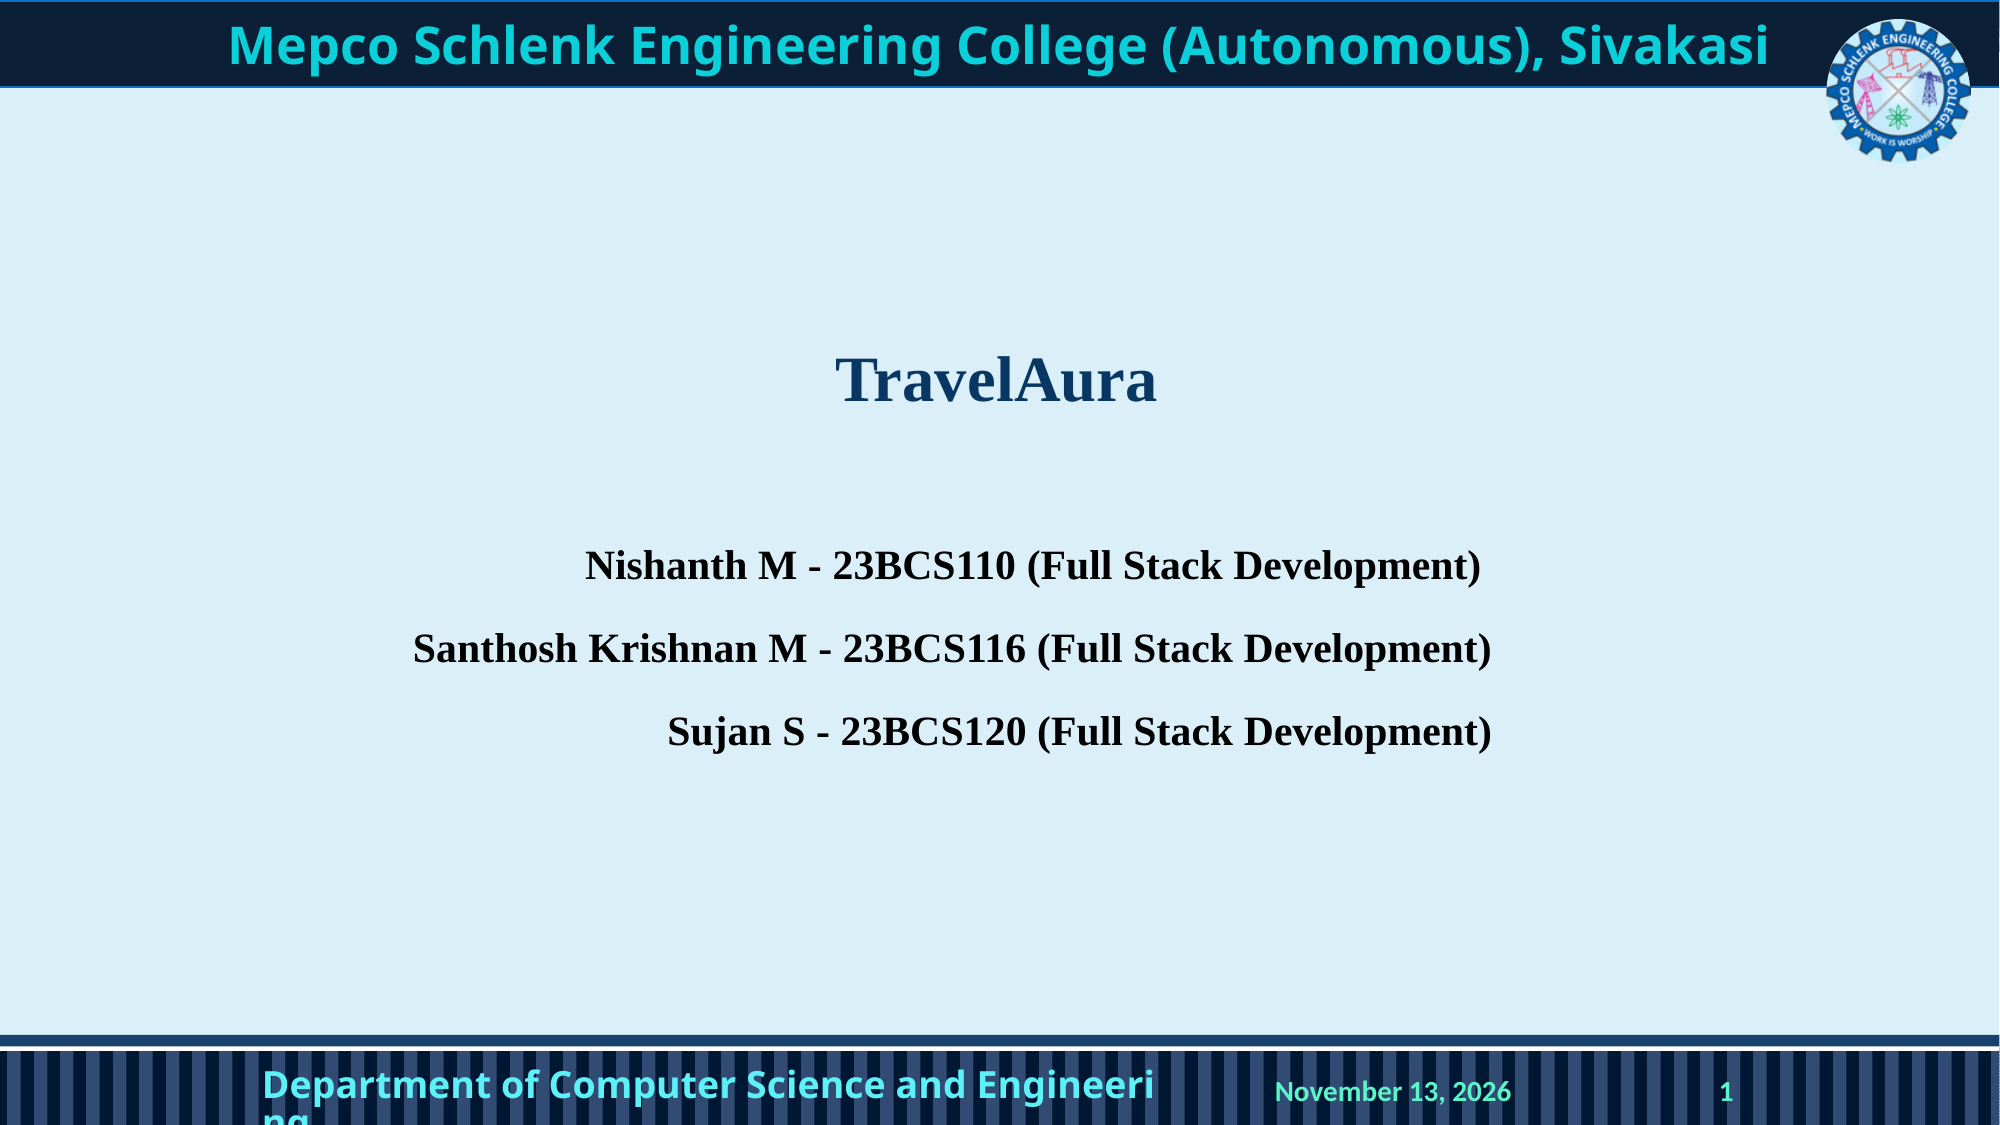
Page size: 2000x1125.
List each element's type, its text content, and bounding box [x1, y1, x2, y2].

title TravelAura [246, 338, 1747, 423]
slide_number 1 [1595, 1070, 1749, 1109]
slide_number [1245, 1065, 1527, 1113]
list Nishanth M - 23BCS110 (Full Stack Development) Santhosh Krishnan M - 23BCS116 (Full Stack Development) Sujan S - 23BCS120 (Full Stack Development) [90, 536, 1508, 958]
picture [1826, 21, 1971, 162]
footer Department of Computer Science and Engineering [246, 1063, 1177, 1111]
